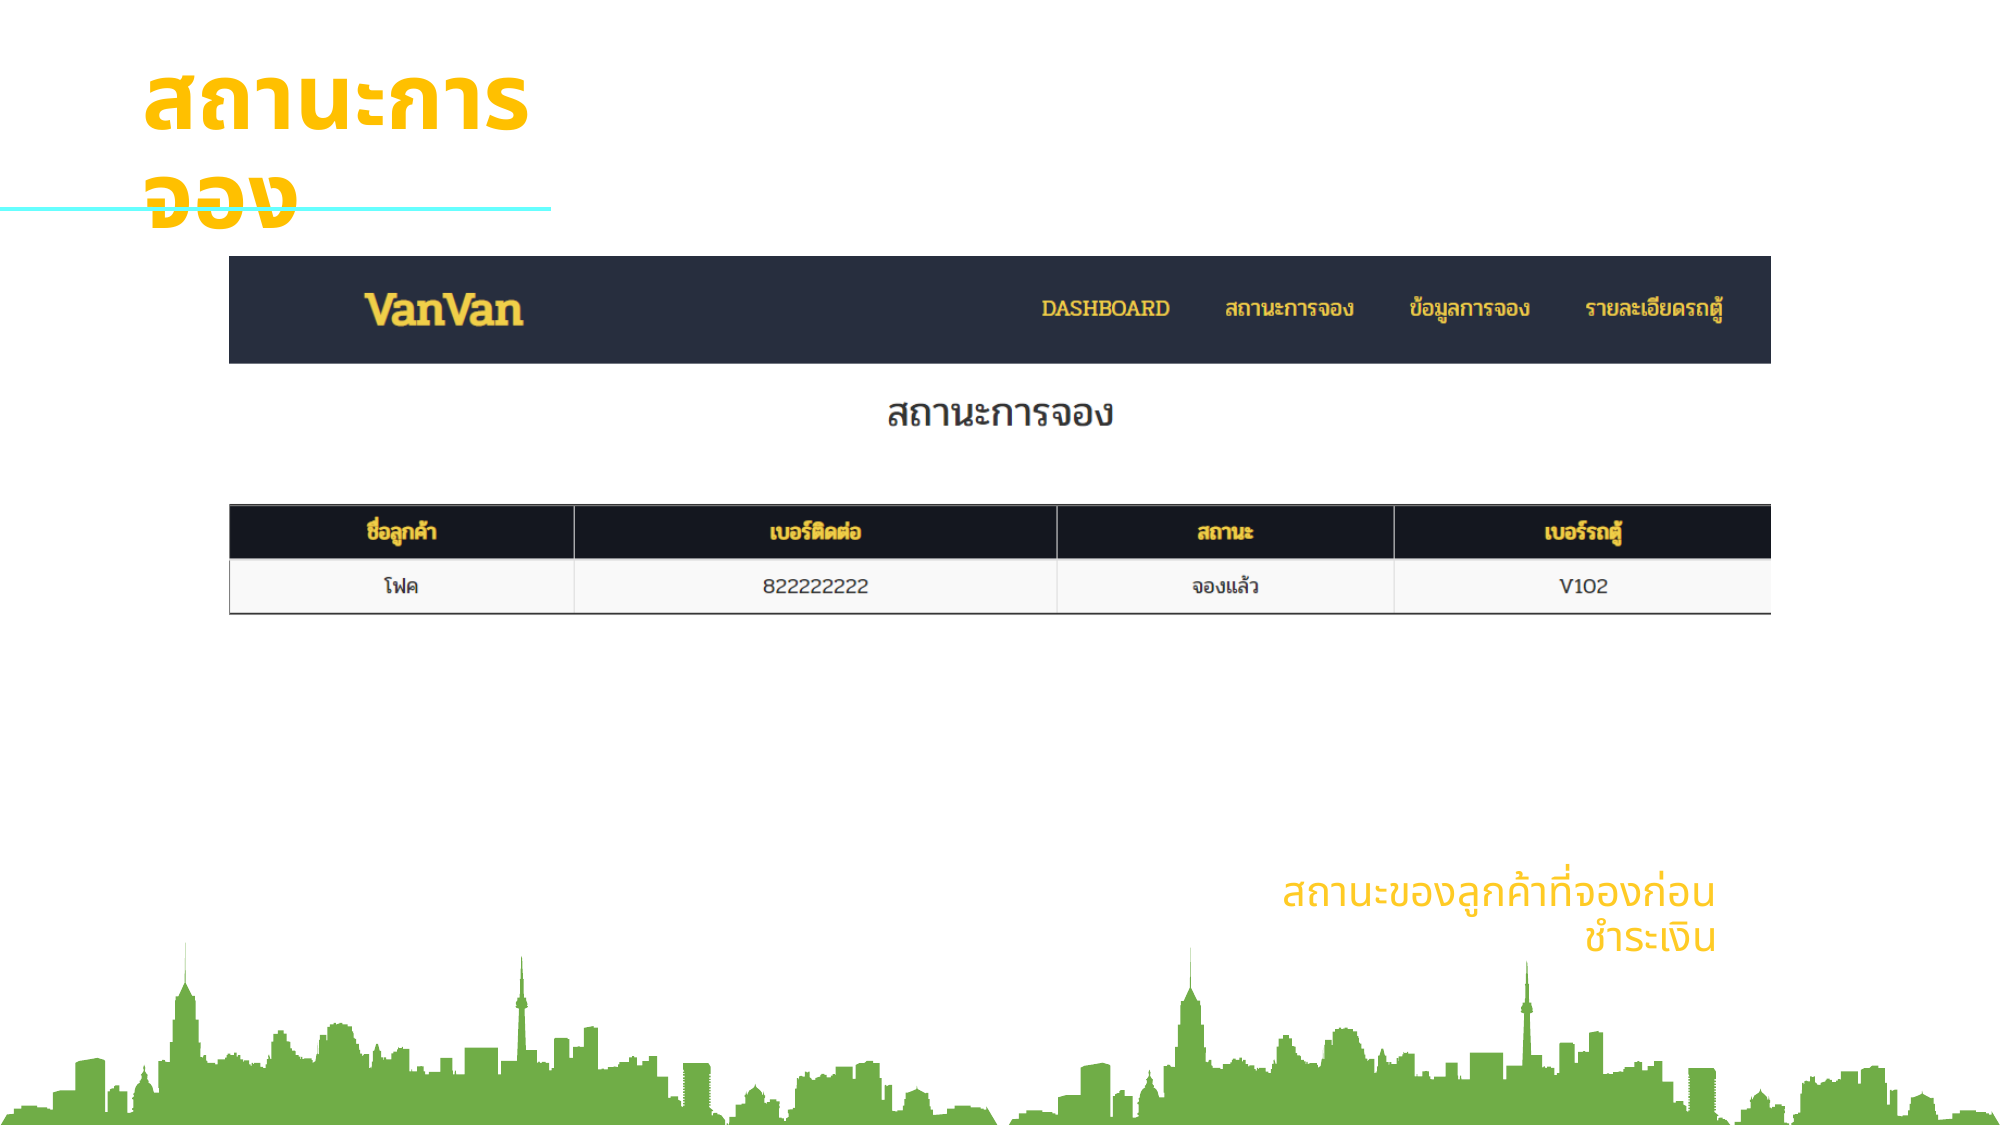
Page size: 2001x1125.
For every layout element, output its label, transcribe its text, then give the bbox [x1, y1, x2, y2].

picture [229, 256, 1771, 825]
text_box สถานะการจอง [127, 68, 564, 231]
text_box สถานะของลูกค้าที่จองก่อนชำระเงิน [1267, 891, 1733, 985]
